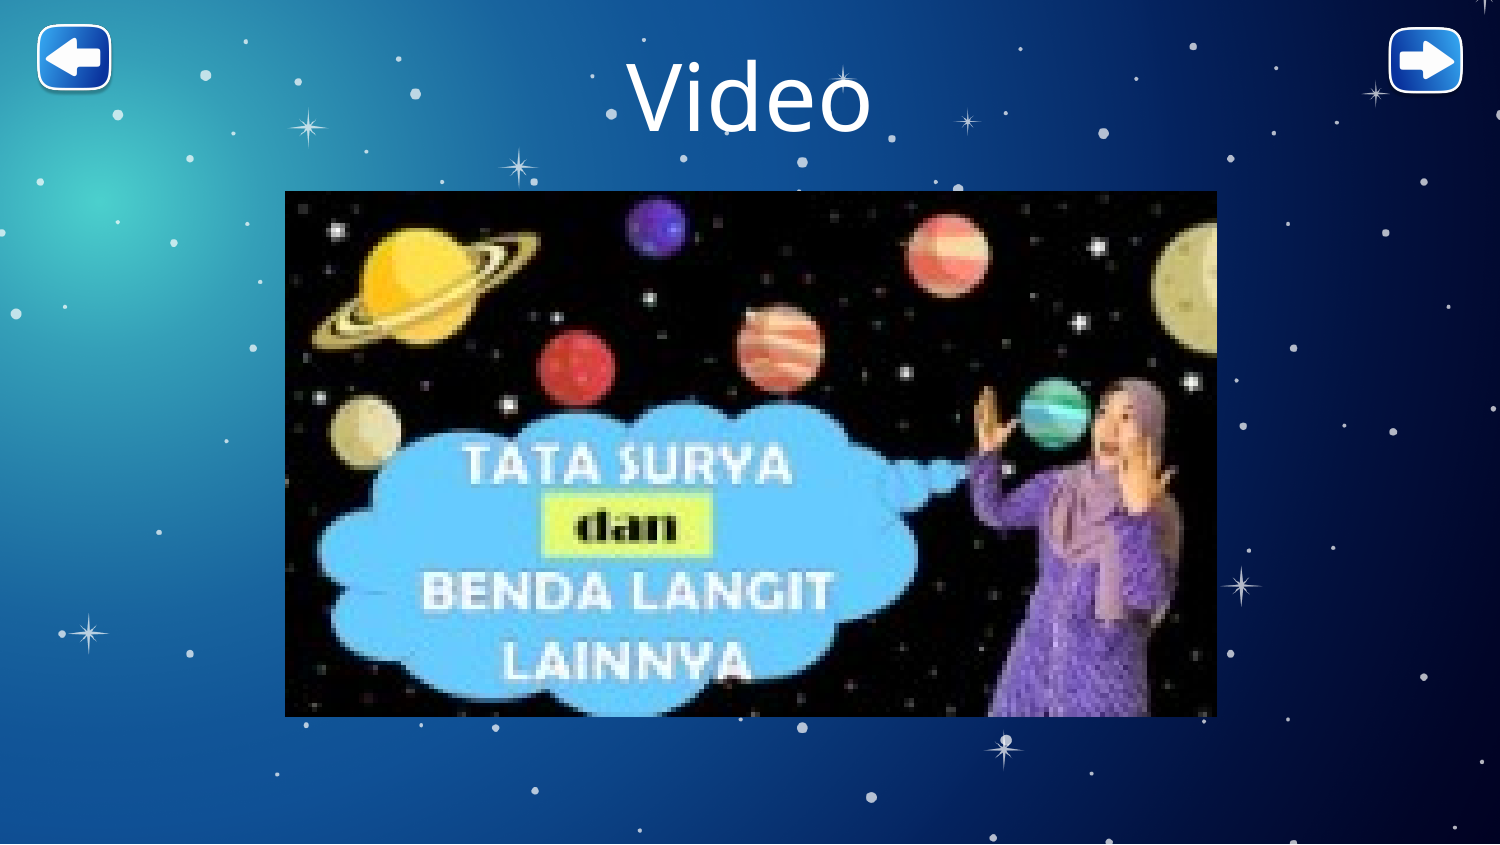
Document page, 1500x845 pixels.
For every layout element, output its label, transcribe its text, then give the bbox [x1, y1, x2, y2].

picture [0, 0, 1500, 844]
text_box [284, 190, 1218, 718]
text_box Video [591, 29, 909, 158]
